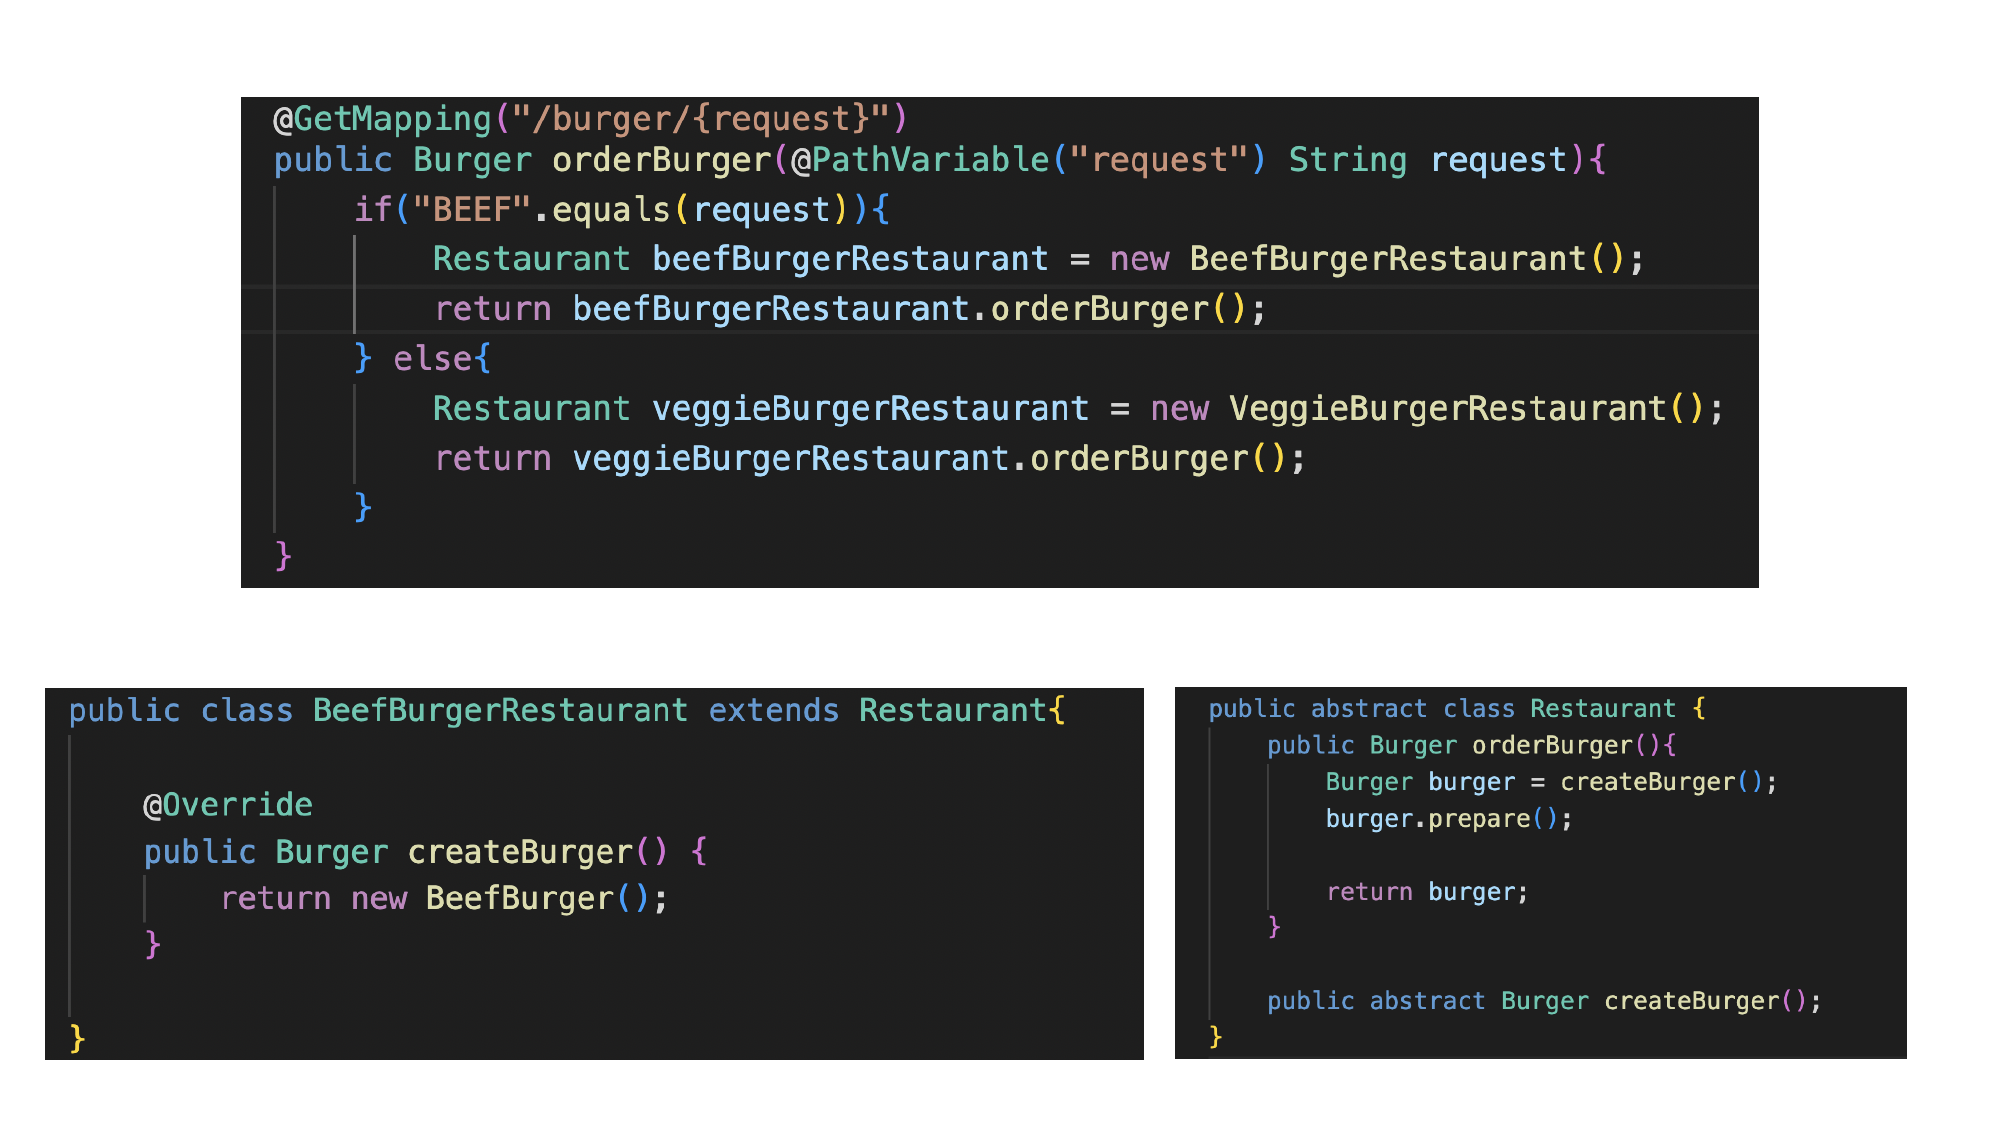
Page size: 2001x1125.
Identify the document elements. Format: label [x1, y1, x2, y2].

picture [241, 97, 1759, 588]
picture [45, 688, 1144, 1060]
list [1175, 687, 1907, 1059]
